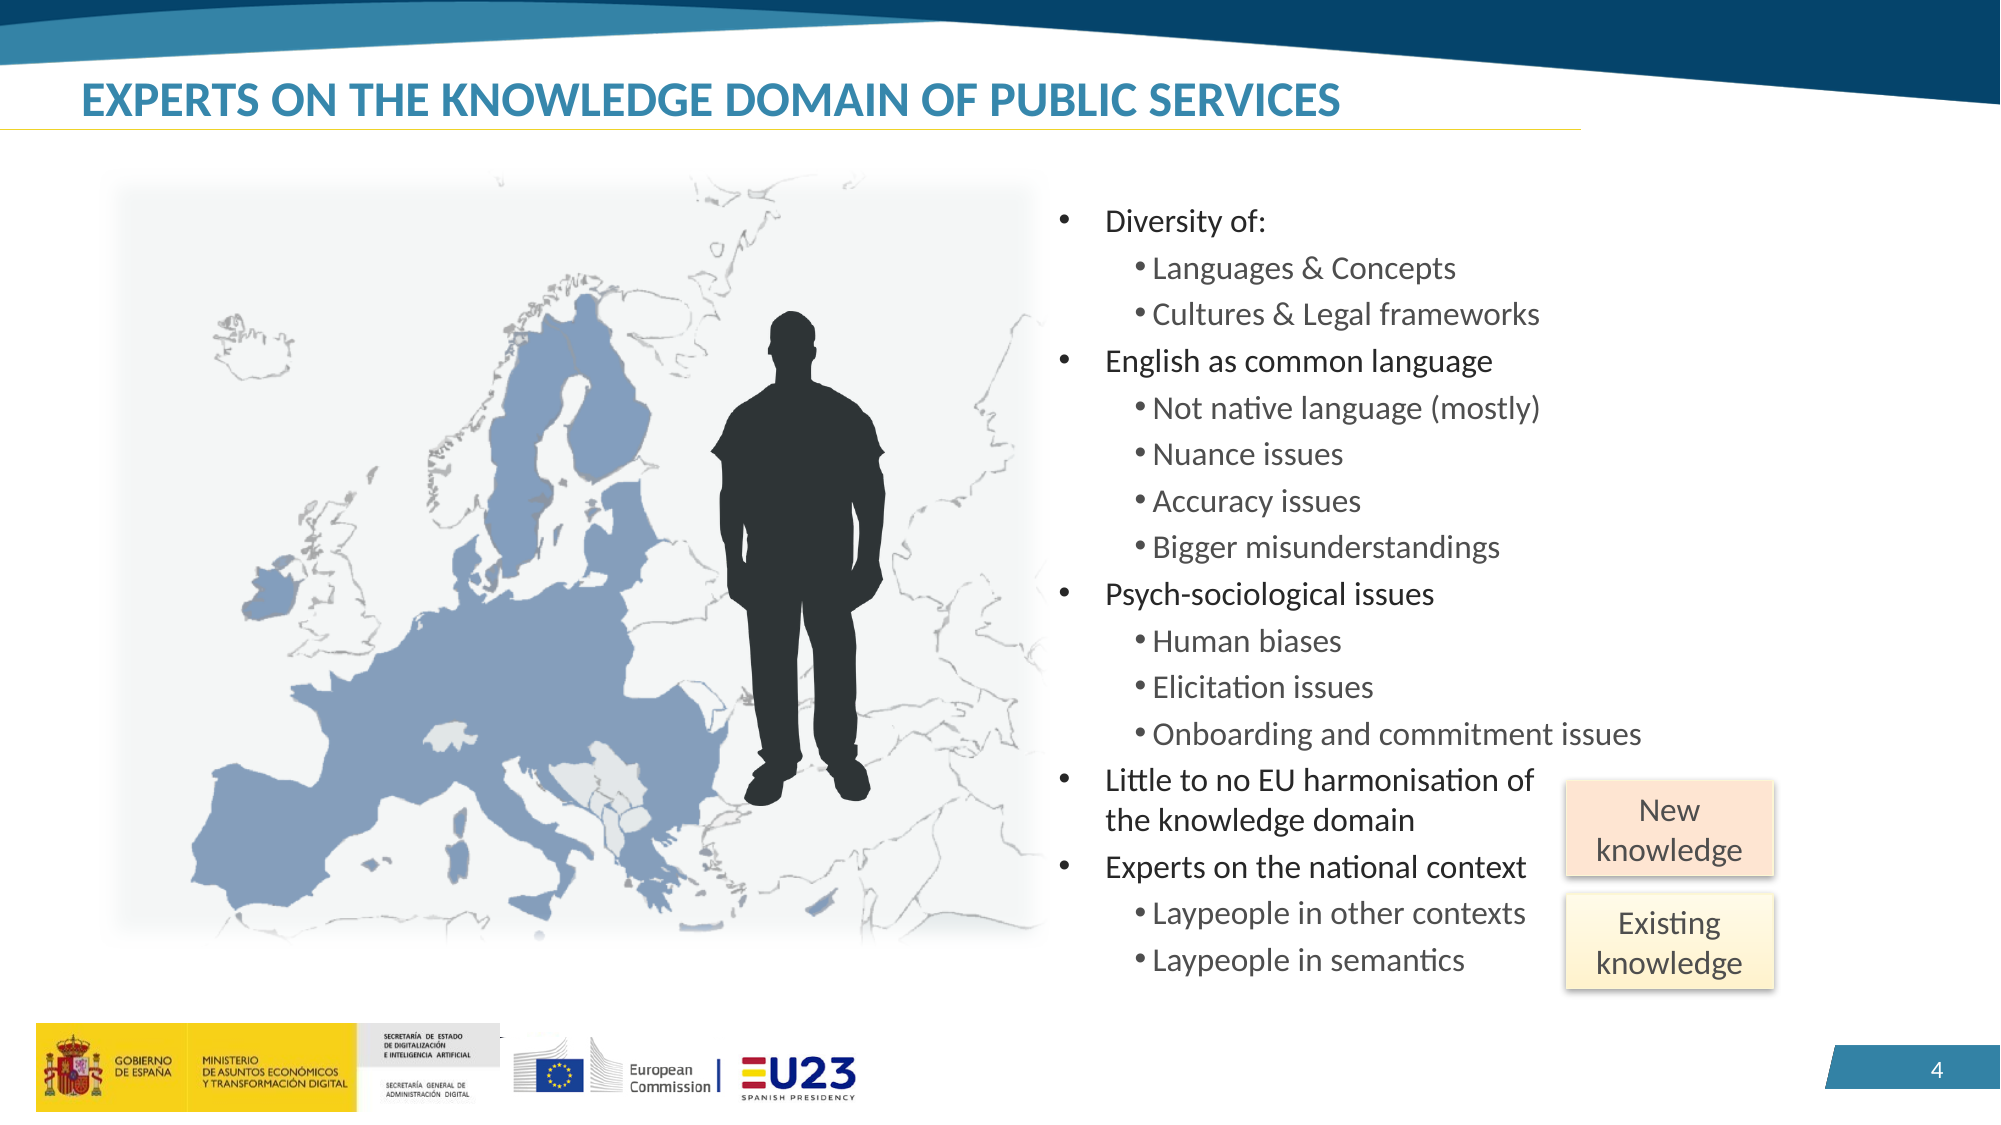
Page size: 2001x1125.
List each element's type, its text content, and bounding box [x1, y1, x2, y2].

picture [36, 1023, 725, 1112]
picture [98, 167, 1051, 950]
title EXPERTS ON THE KNOWLEDGE DOMAIN OF PUBLIC SERVICES [66, 59, 1856, 130]
text_box Existing knowledge [1566, 893, 1774, 989]
picture [0, 0, 2000, 116]
text_box New knowledge [1566, 780, 1774, 876]
list Diversity of: Languages & Concepts Cultures & Legal frameworks English as common language Not native language (mostly) Nuance issues Accuracy issues Bigger misunderstandings Psych-sociological issues Human biases Elicitation issues Onboarding and commitment issues Little to no EU harmonisation of the knowledge domain Experts on the national context Laypeople in other contexts Laypeople in semantics [1043, 191, 1962, 1039]
picture [1959, 1045, 2000, 1089]
picture [736, 1053, 858, 1103]
slide_number 4 [1492, 1038, 1959, 1099]
